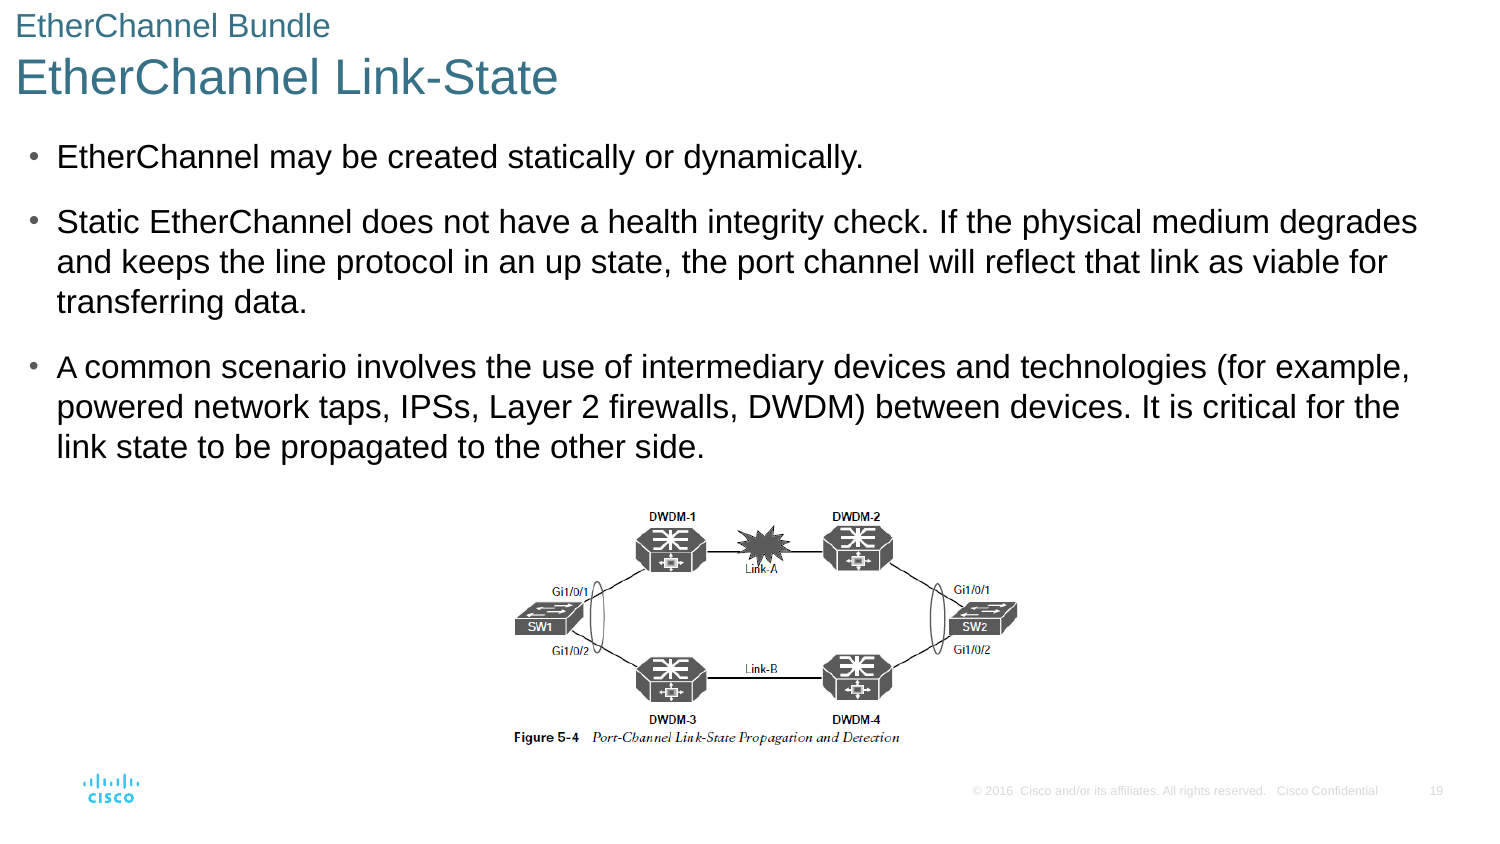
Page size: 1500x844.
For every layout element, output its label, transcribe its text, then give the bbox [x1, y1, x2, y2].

list EtherChannel may be created statically or dynamically. Static EtherChannel does not have a health integrity check. If the physical medium degrades and keeps the line protocol in an up state, the port channel will reflect that link as viable for transferring data. A common scenario involves the use of intermediary devices and technologies (for example, powered network taps, IPSs, Layer 2 firewalls, DWDM) between devices. It is critical for the link state to be propagated to the other side. [13, 128, 1460, 487]
title EtherChannel Bundle EtherChannel Link-State [0, 0, 1460, 109]
picture [508, 505, 1024, 748]
